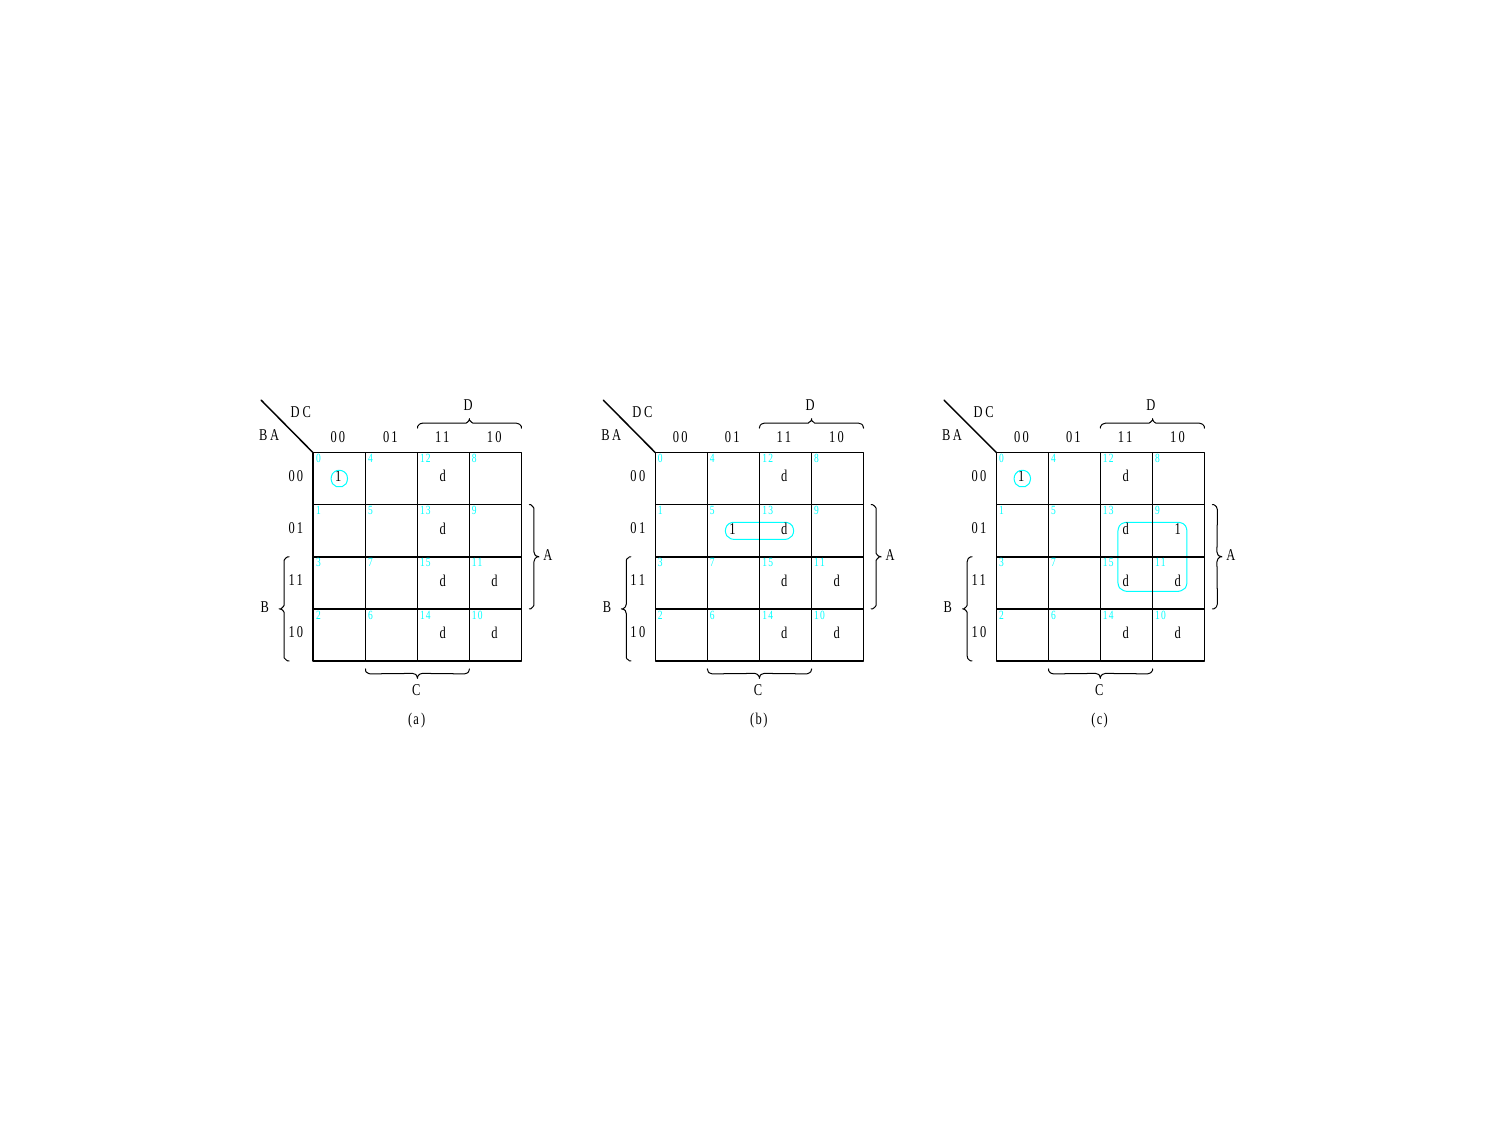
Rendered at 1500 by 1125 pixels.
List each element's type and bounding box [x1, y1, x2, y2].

text_box [241, 391, 1259, 734]
